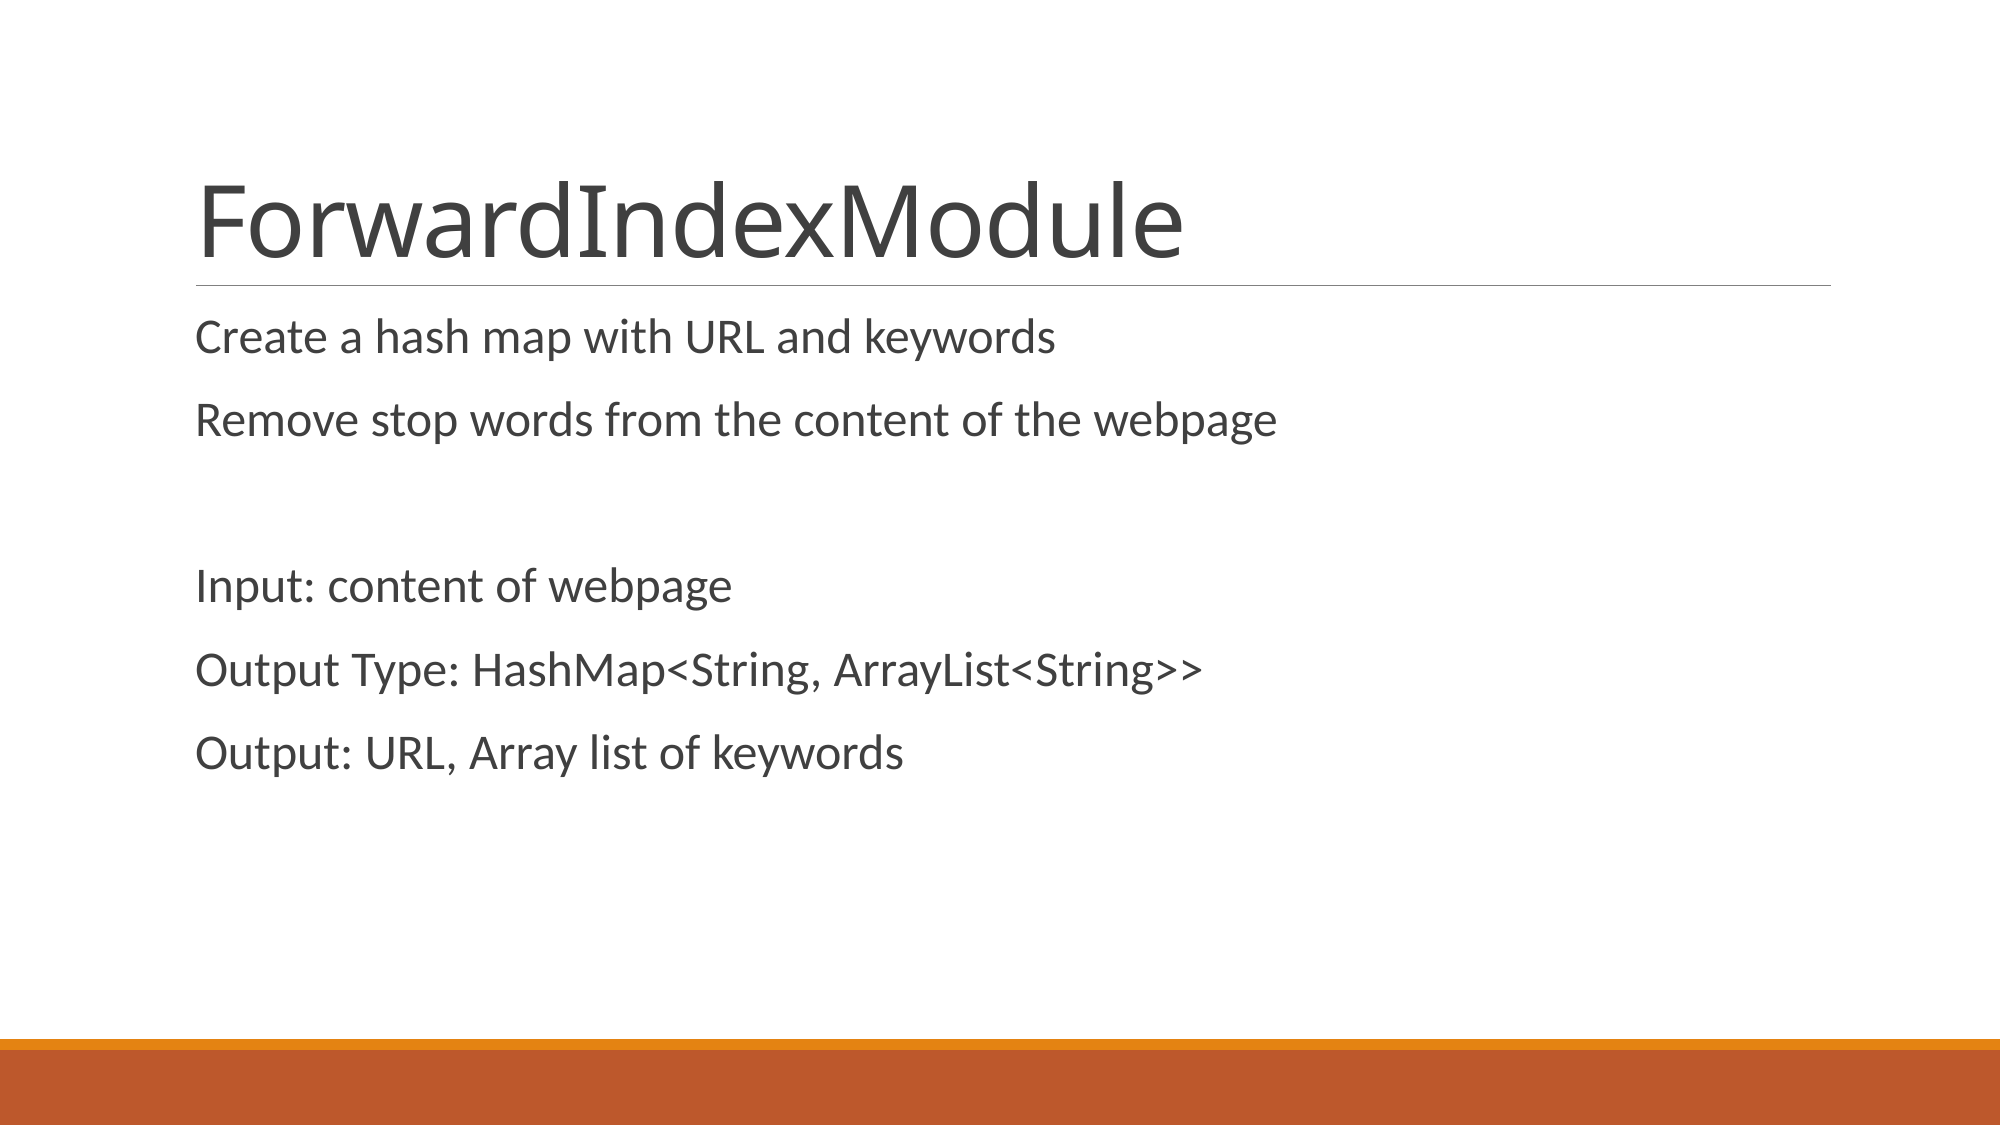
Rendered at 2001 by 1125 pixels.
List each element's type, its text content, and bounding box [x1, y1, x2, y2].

title ForwardIndexModule [180, 47, 1830, 285]
list Create a hash map with URL and keywords Remove stop words from the content of the webpage Input: content of webpage Output Type: HashMap<String, ArrayList<String>> Output: URL, Array list of keywords [180, 302, 1830, 963]
